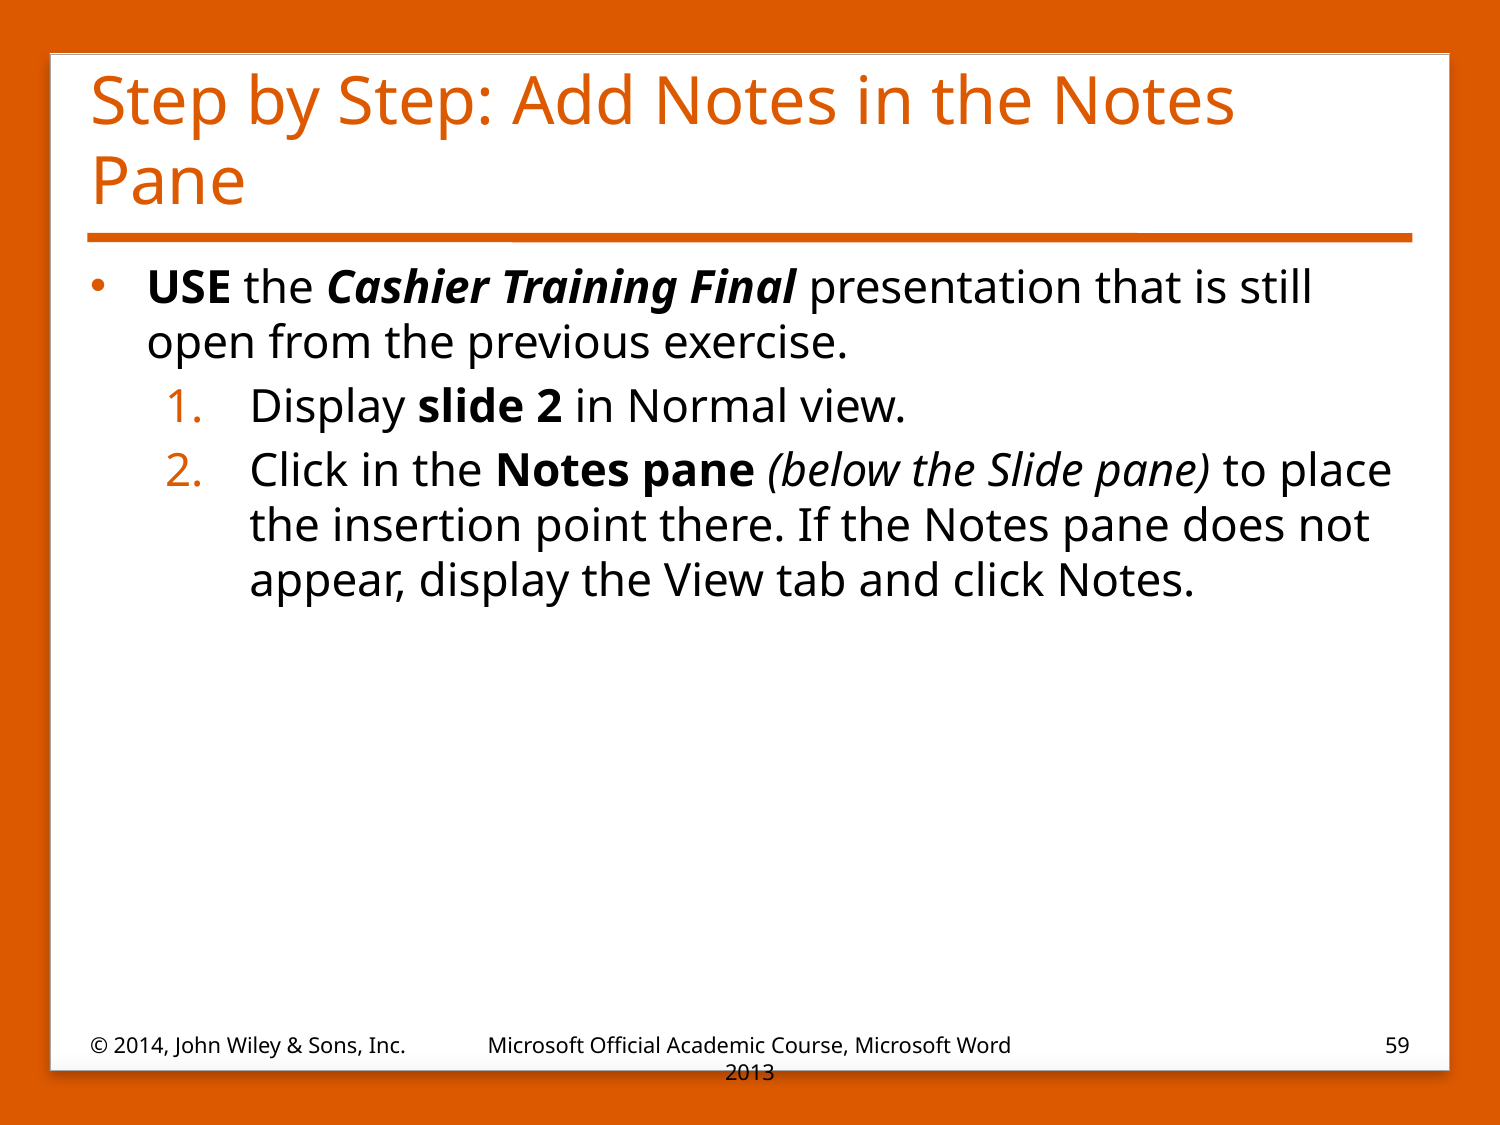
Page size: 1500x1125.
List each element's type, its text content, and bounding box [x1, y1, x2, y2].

title Step by Step: Add Notes in the Notes Pane [74, 74, 1426, 226]
list USE the Cashier Training Final presentation that is still open from the previous exercise. Display slide 2 in Normal view. Click in the Notes pane (below the Slide pane) to place the insertion point there. If the Notes pane does not appear, display the View tab and click Notes. [75, 249, 1425, 1063]
slide_number © 2014, John Wiley & Sons, Inc. [74, 1024, 426, 1103]
slide_number 59 [1074, 1024, 1426, 1103]
footer Microsoft Official Academic Course, Microsoft Word 2013 [449, 1024, 1051, 1103]
